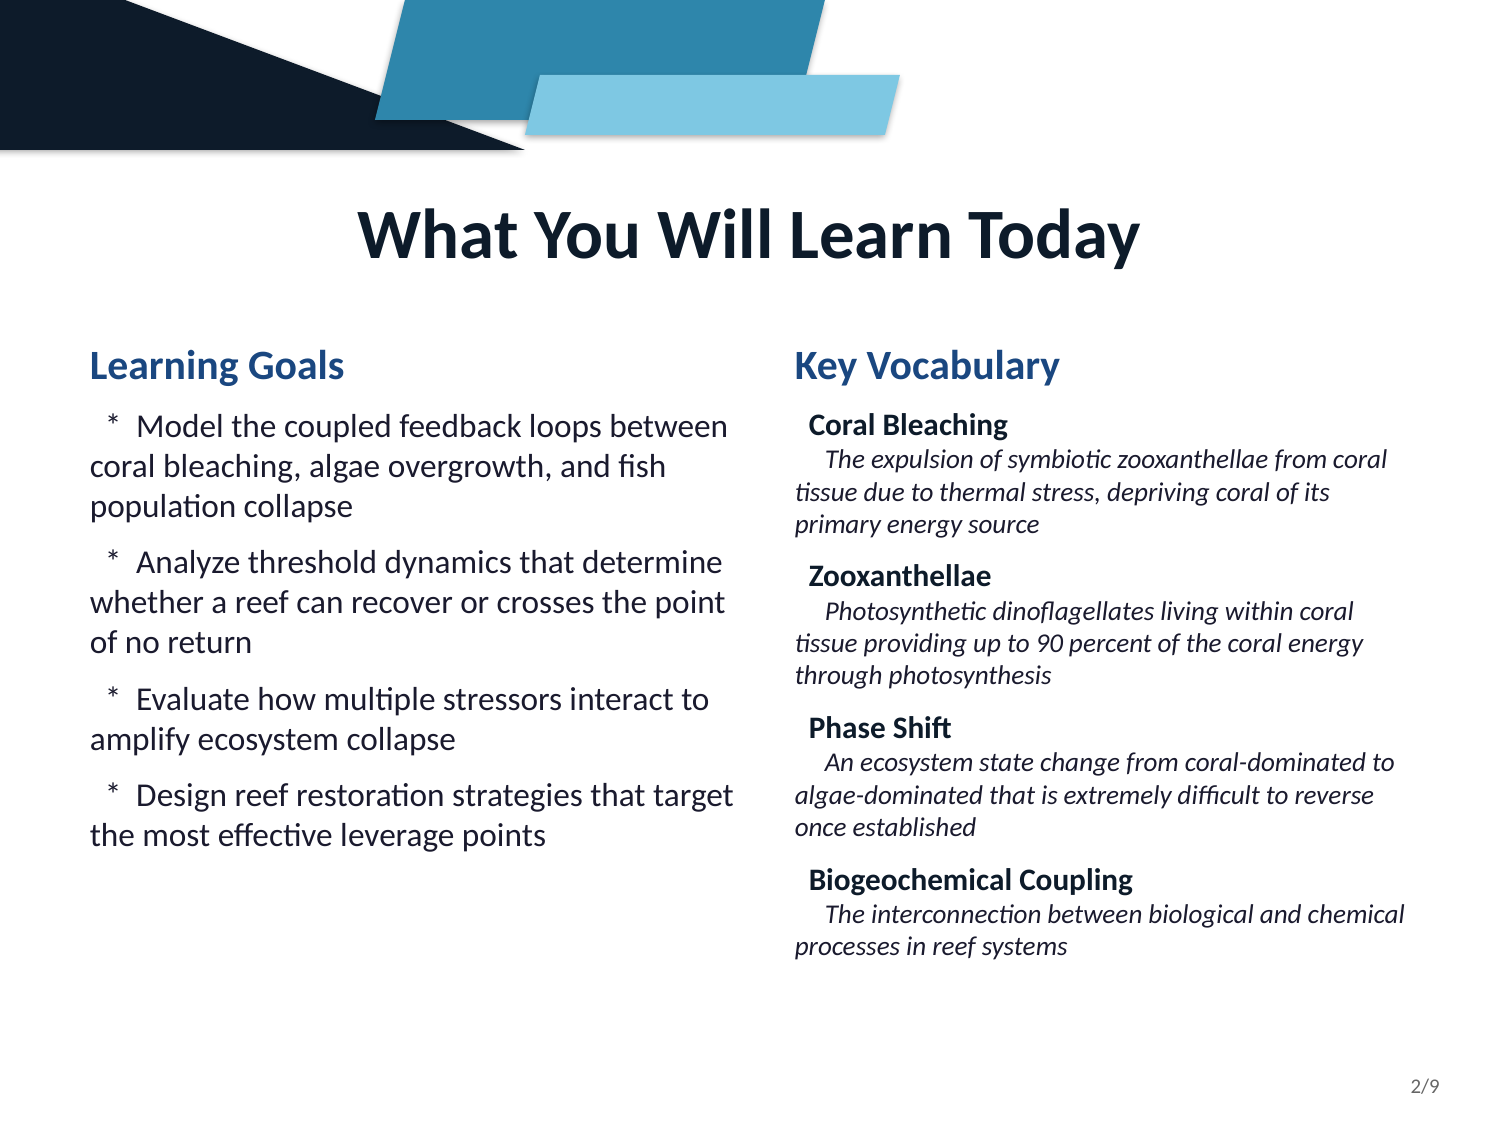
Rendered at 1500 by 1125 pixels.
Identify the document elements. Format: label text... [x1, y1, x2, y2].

text_box 2/9 [1395, 1065, 1455, 1105]
text_box What You Will Learn Today [342, 179, 1157, 280]
text_box Learning Goals * Model the coupled feedback loops between coral bleaching, algae overgrowth, and fish population collapse * Analyze threshold dynamics that determine whether a reef can recover or crosses the point of no return * Evaluate how multiple stressors interact to amplify ecosystem collapse * Design reef restoration strategies that target the most effective leverage points [74, 329, 750, 861]
text_box [524, 74, 901, 136]
text_box Key Vocabulary Coral Bleaching The expulsion of symbiotic zooxanthellae from coral tissue due to thermal stress, depriving coral of its primary energy source Zooxanthellae Photosynthetic dinoflagellates living within coral tissue providing up to 90 percent of the coral energy through photosynthesis Phase Shift An ecosystem state change from coral-dominated to algae-dominated that is extremely difficult to reverse once established Biogeochemical Coupling The interconnection between biological and chemical processes in reef systems [779, 329, 1425, 969]
text_box [0, 0, 526, 151]
text_box [374, 0, 826, 121]
